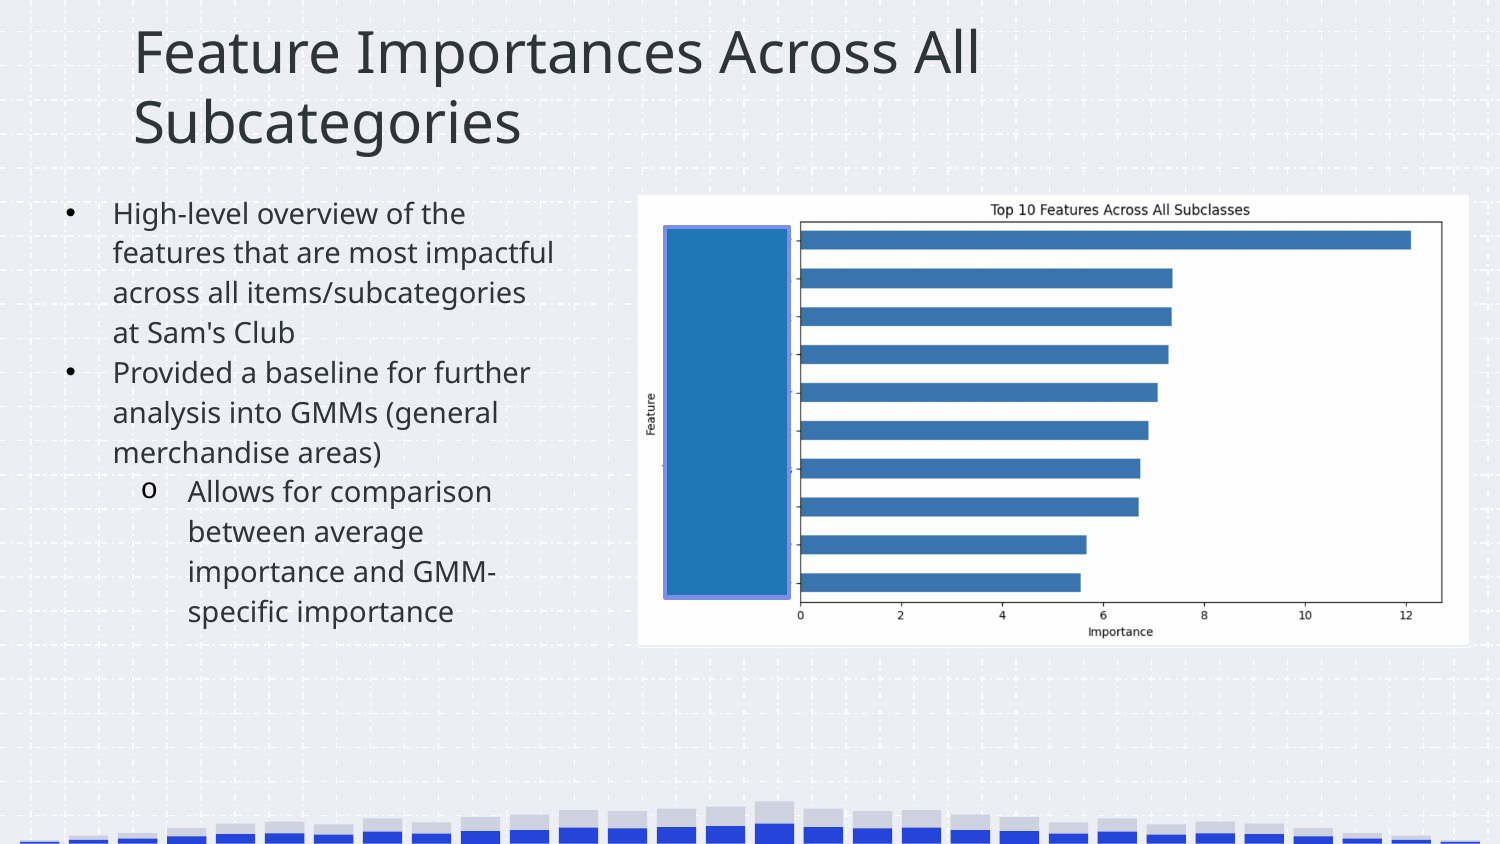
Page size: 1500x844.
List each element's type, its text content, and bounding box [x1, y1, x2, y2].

title Feature Importances Across All Subcategories [118, 0, 1382, 95]
text_box High-level overview of the features that are most impactful across all items/subcategories at Sam's Club Provided a baseline for further analysis into GMMs (general merchandise areas) Allows for comparison between average importance and GMM-specific importance [50, 182, 577, 662]
picture [638, 195, 1472, 649]
